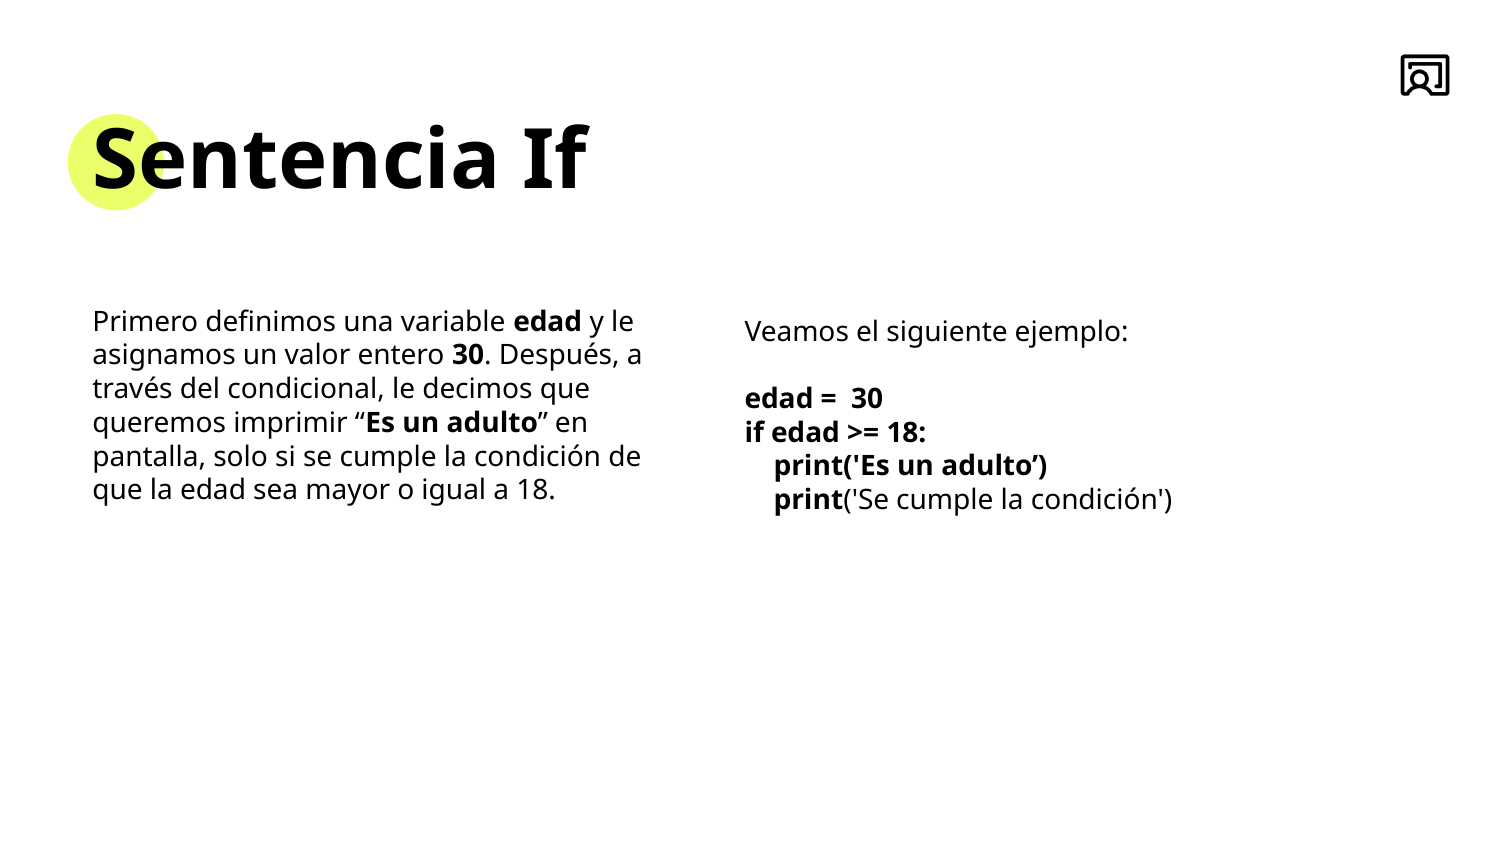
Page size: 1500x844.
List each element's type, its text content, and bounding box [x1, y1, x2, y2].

text_box Veamos el siguiente ejemplo: edad = 30 if edad >= 18: print('Es un adulto’) print('Se cumple la condición') [729, 297, 1359, 598]
text_box [67, 133, 77, 191]
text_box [1376, 26, 1474, 124]
text_box Primero definimos una variable edad y le asignamos un valor entero 30. Después, a través del condicional, le decimos que queremos imprimir “Es un adulto” en pantalla, solo si se cumple la condición de que la edad sea mayor o igual a 18. [77, 287, 707, 521]
text_box Sentencia If [77, 101, 1414, 222]
